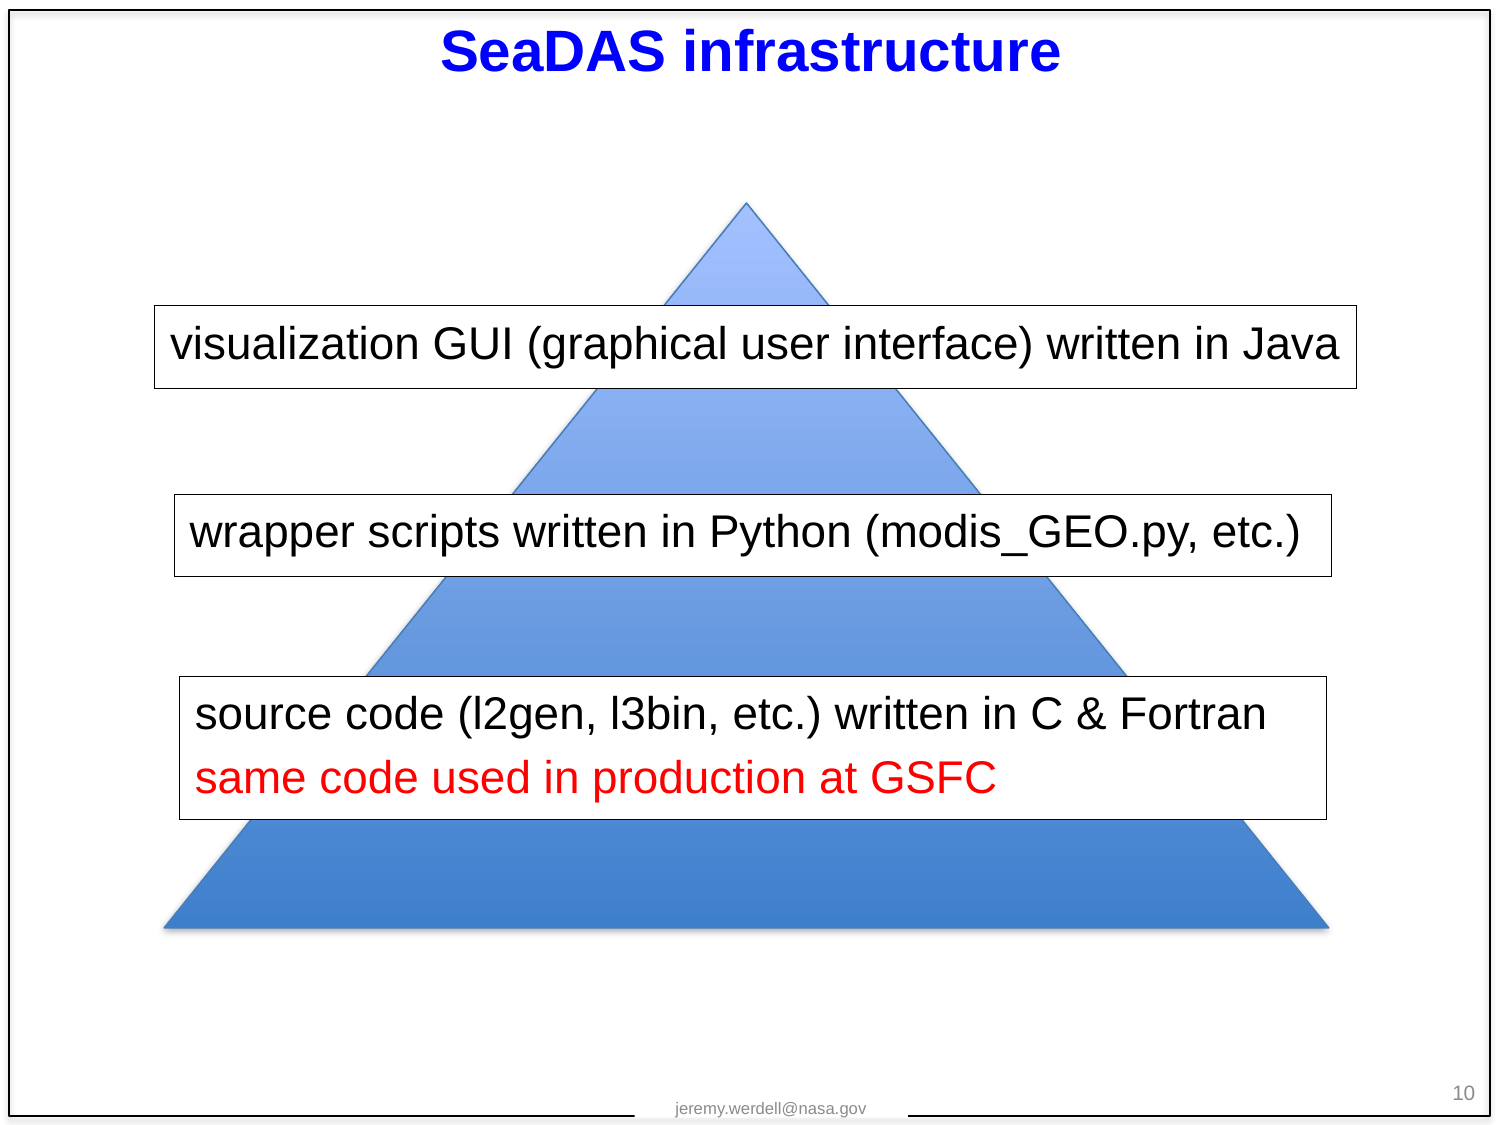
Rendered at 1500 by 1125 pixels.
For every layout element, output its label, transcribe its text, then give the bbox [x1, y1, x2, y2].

text_box visualization GUI (graphical user interface) written in Java [154, 305, 1357, 389]
text_box [663, 202, 830, 305]
text_box [511, 389, 982, 494]
list source code (l2gen, l3bin, etc.) written in C & Fortran same code used in production at GSFC [179, 676, 1327, 820]
title SeaDAS infrastructure [76, 14, 1427, 81]
text_box [163, 820, 1330, 929]
text_box [365, 577, 1128, 676]
slide_number 10 [1425, 1070, 1491, 1114]
footer jeremy.werdell@nasa.gov [634, 1098, 908, 1118]
text_box wrapper scripts written in Python (modis_GEO.py, etc.) [174, 494, 1332, 577]
